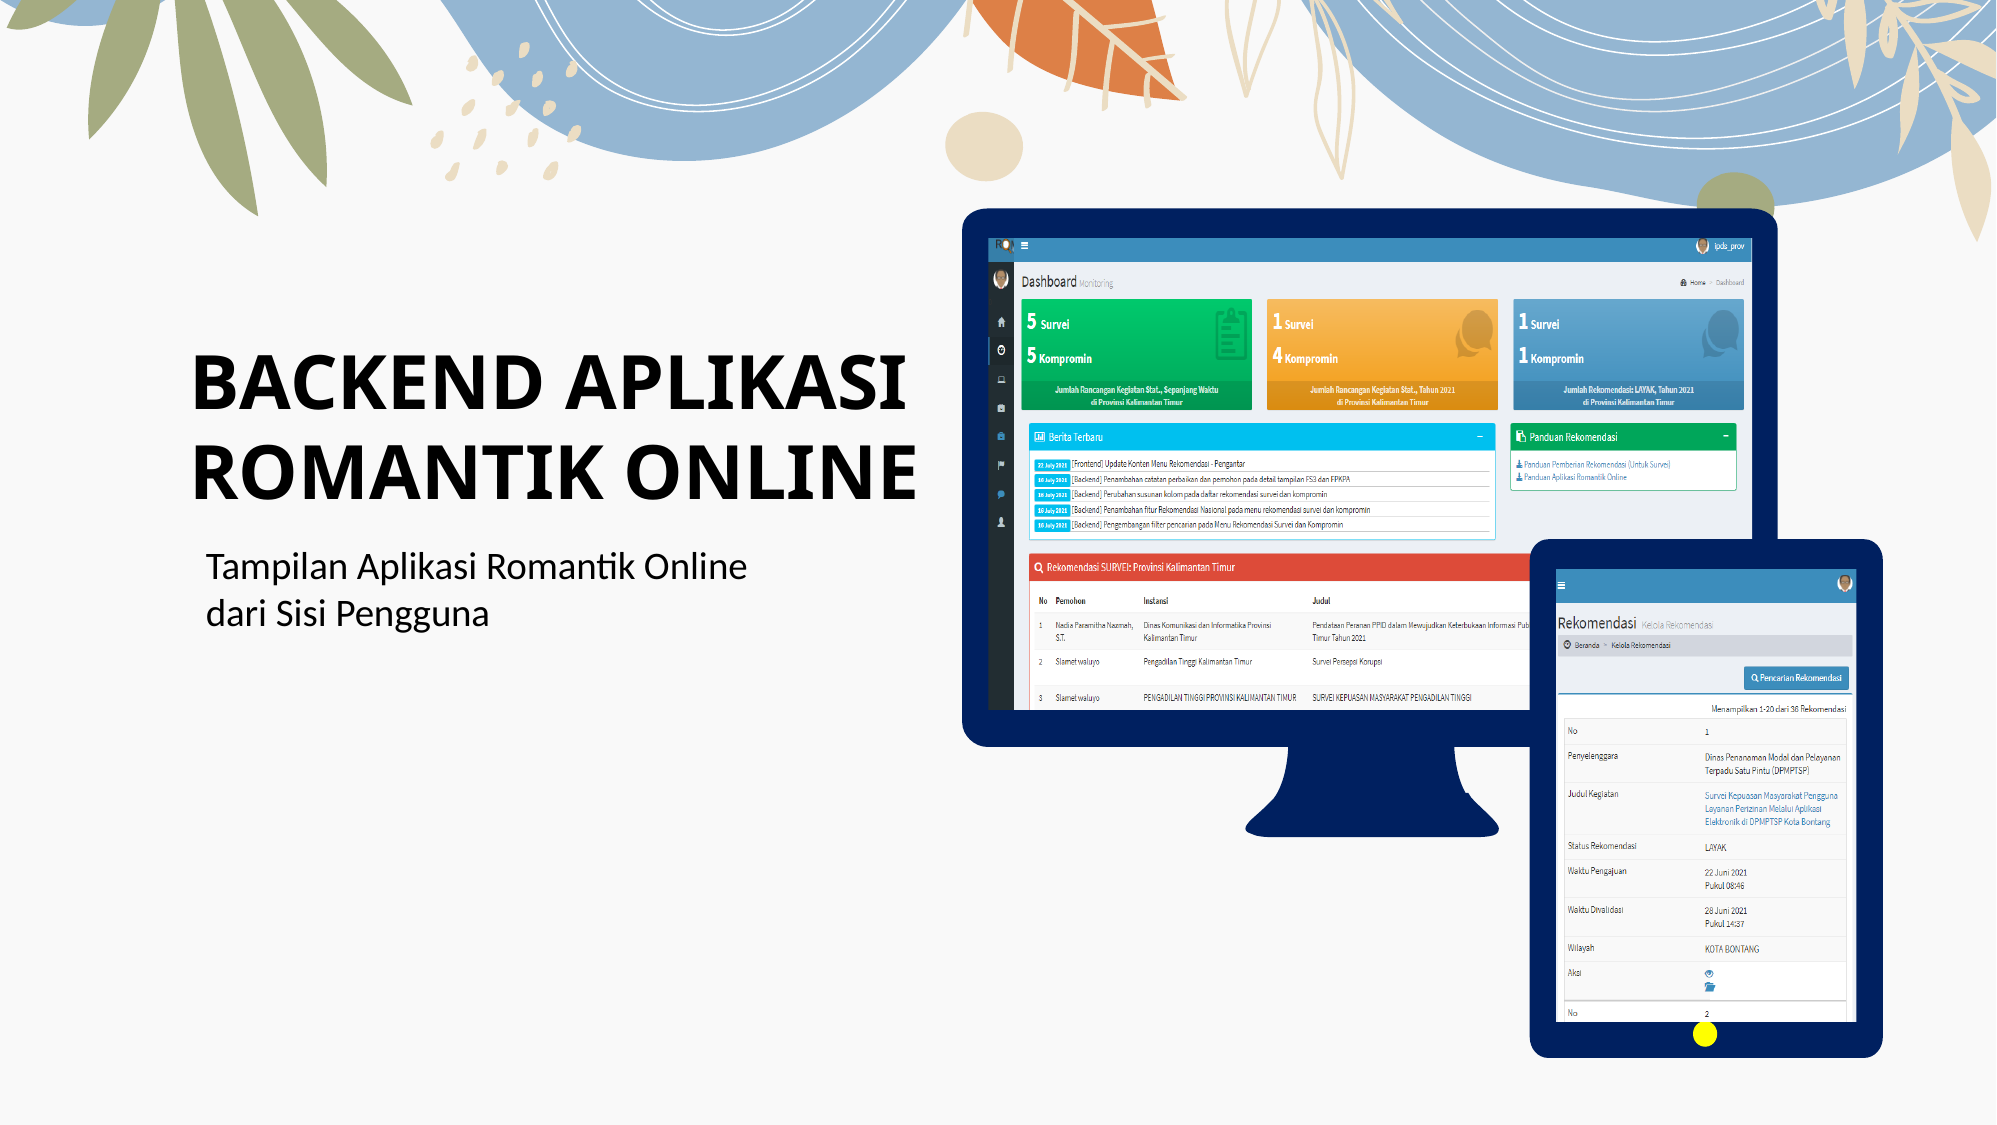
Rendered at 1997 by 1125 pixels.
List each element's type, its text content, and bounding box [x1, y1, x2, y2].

picture [988, 238, 1753, 711]
title BACKEND APLIKASI ROMANTIK ONLINE [169, 311, 945, 535]
text_box [962, 208, 1778, 838]
list Tampilan Aplikasi Romantik Online dari Sisi Pengguna [185, 520, 799, 700]
picture [1555, 568, 1857, 1022]
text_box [1529, 538, 1884, 1059]
